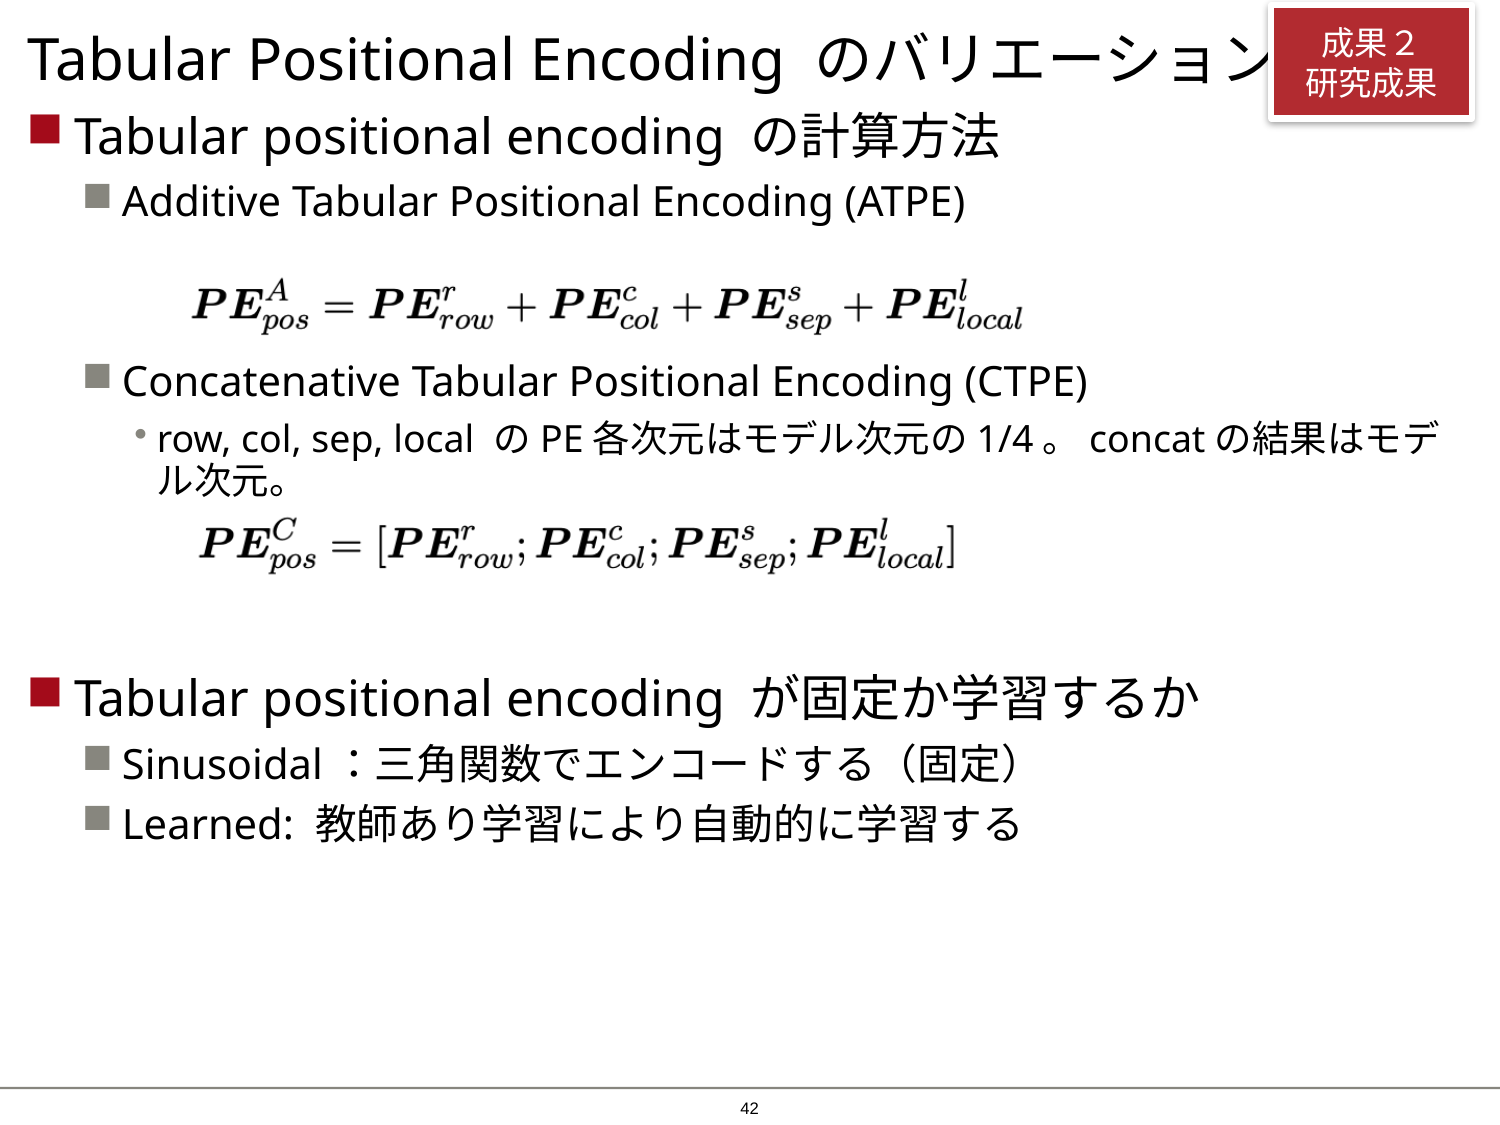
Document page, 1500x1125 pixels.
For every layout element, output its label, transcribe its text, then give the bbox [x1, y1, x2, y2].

list Tabular positional encoding の計算方法 Additive Tabular Positional Encoding (ATPE) Concatenative Tabular Positional Encoding (CTPE) row, col, sep, local のPE各次元はモデル次元の1/4。concatの結果はモデル次元。 Tabular positional encoding が固定か学習するか Sinusoidal：三角関数でエンコードする（固定） Learned: 教師あり学習により自動的に学習する [26, 108, 1468, 1026]
picture [159, 243, 1060, 357]
title Tabular Positional Encoding のバリエーション [27, 0, 1271, 114]
text_box 成果２ 研究成果 [1268, 2, 1475, 122]
slide_number 41 [705, 1091, 794, 1125]
picture [182, 503, 986, 589]
